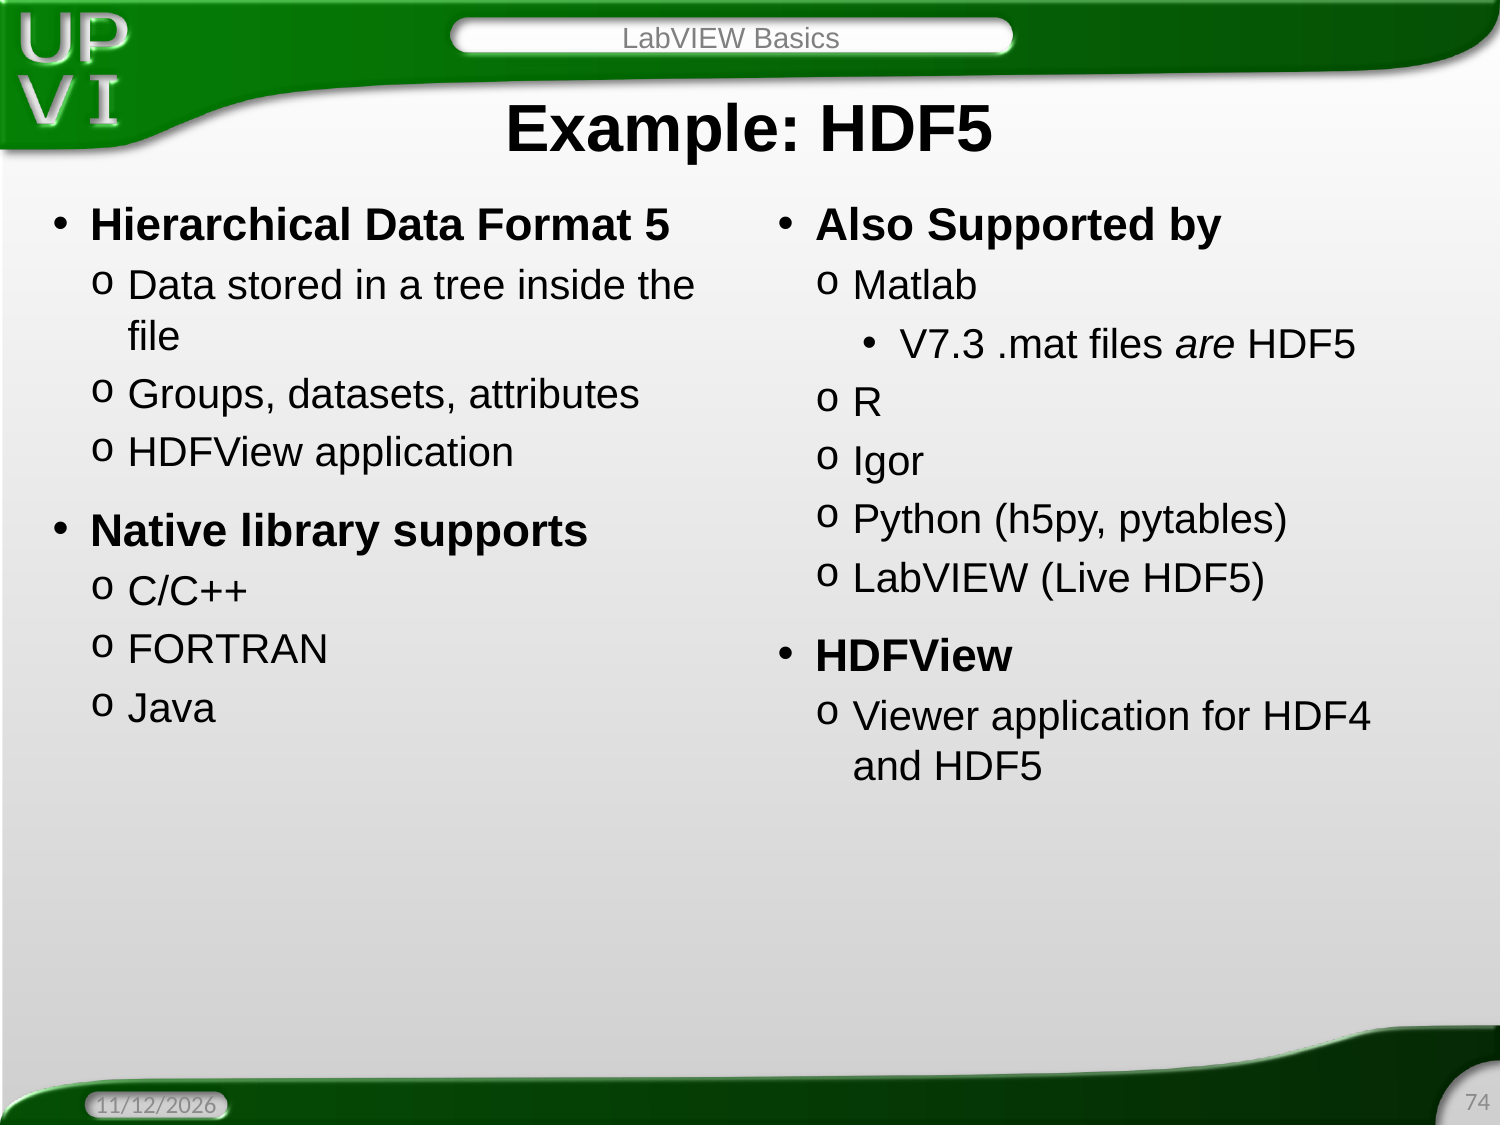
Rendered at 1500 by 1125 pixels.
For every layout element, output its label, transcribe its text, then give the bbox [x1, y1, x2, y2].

slide_number 74 [1155, 1069, 1500, 1125]
picture [0, 0, 1500, 1125]
list Hierarchical Data Format 5 Data stored in a tree inside the file Groups, datasets, attributes HDFView application Native library supports C/C++ FORTRAN Java [37, 187, 738, 1005]
title Example: HDF5 [75, 75, 1425, 175]
footer LabVIEW Basics [450, 6, 1013, 67]
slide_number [75, 1073, 238, 1125]
list Also Supported by Matlab V7.3 .mat files are HDF5 R Igor Python (h5py, pytables) LabVIEW (Live HDF5) HDFView Viewer application for HDF4 and HDF5 [762, 187, 1463, 1005]
